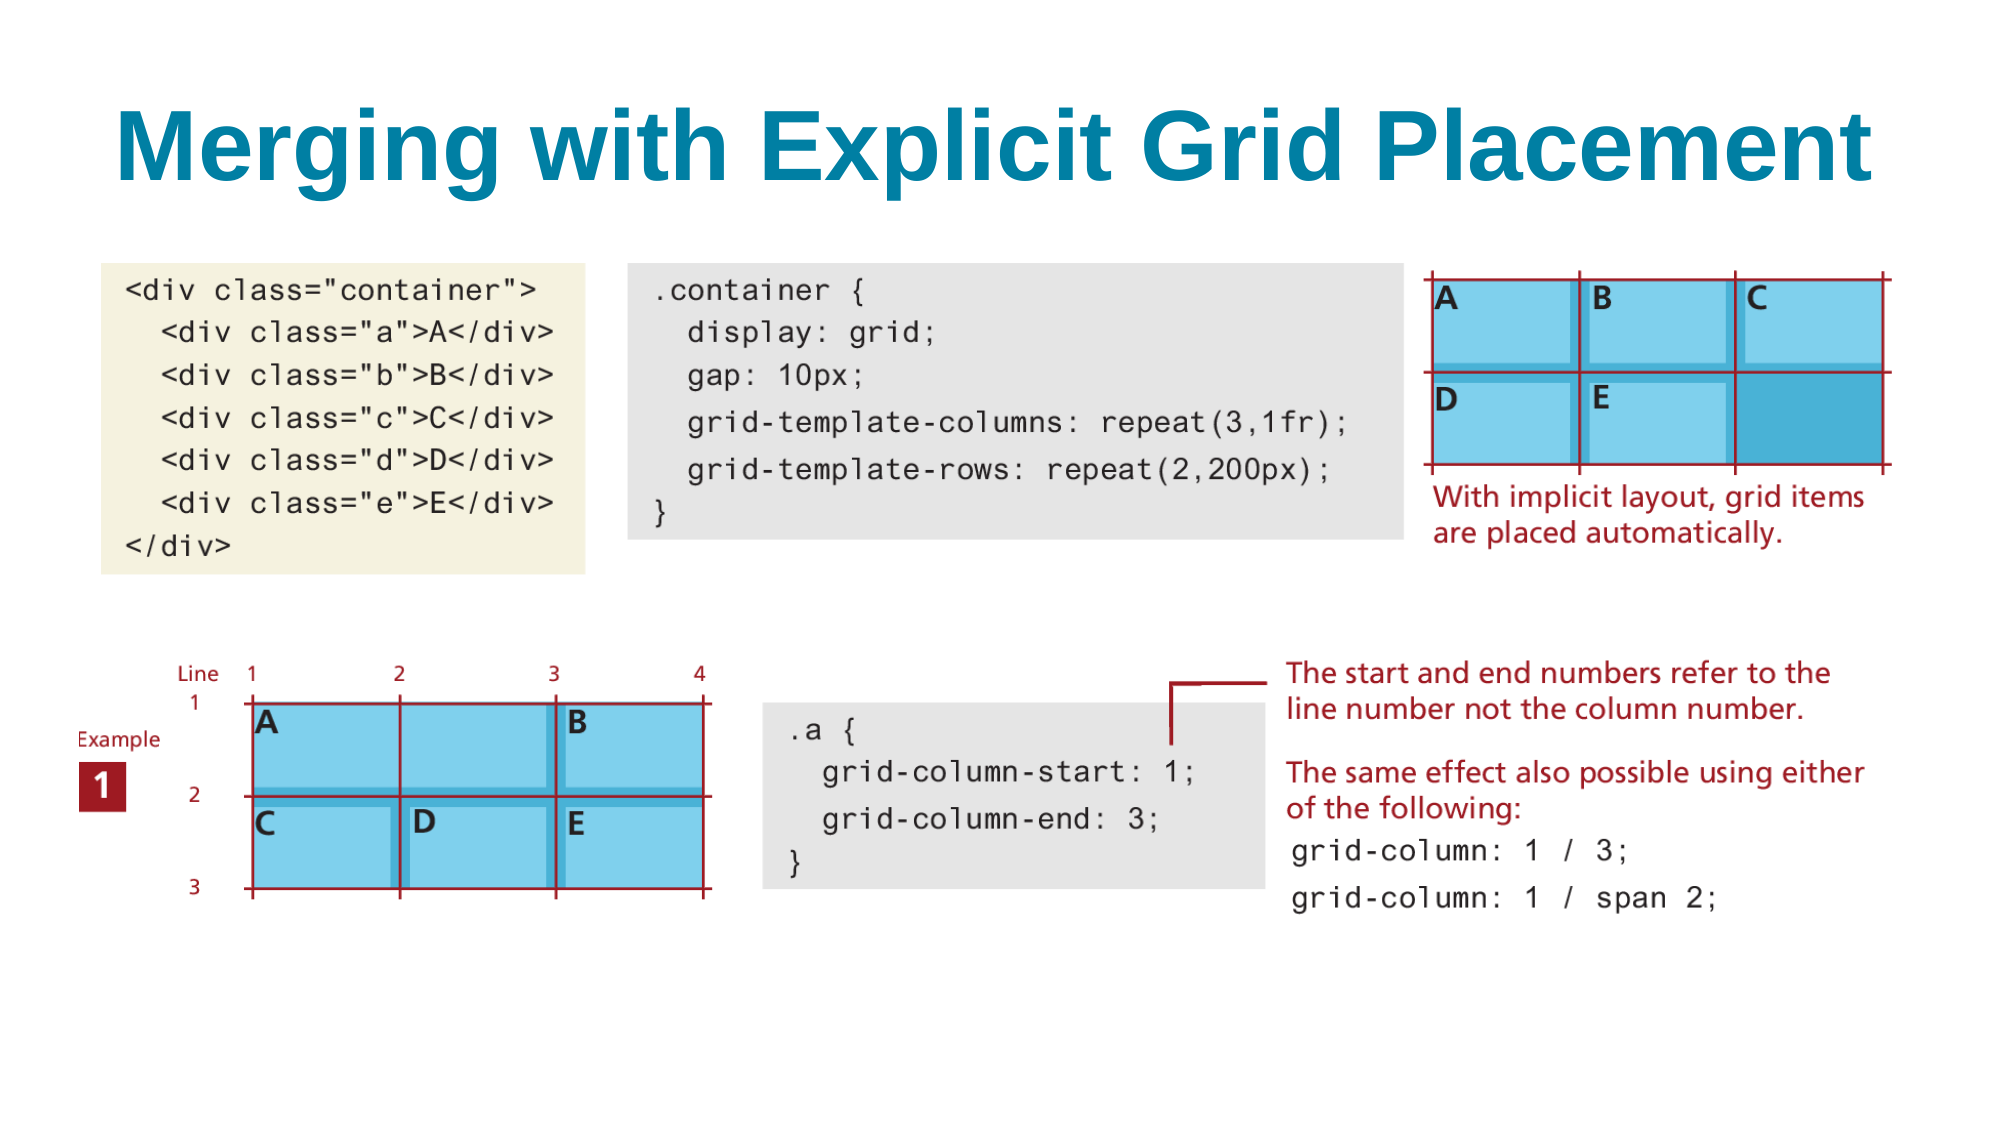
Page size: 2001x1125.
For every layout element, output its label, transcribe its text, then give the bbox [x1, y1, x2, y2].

title Merging with Explicit Grid Placement [99, 35, 1900, 216]
picture [99, 261, 1900, 584]
picture [79, 630, 1880, 953]
